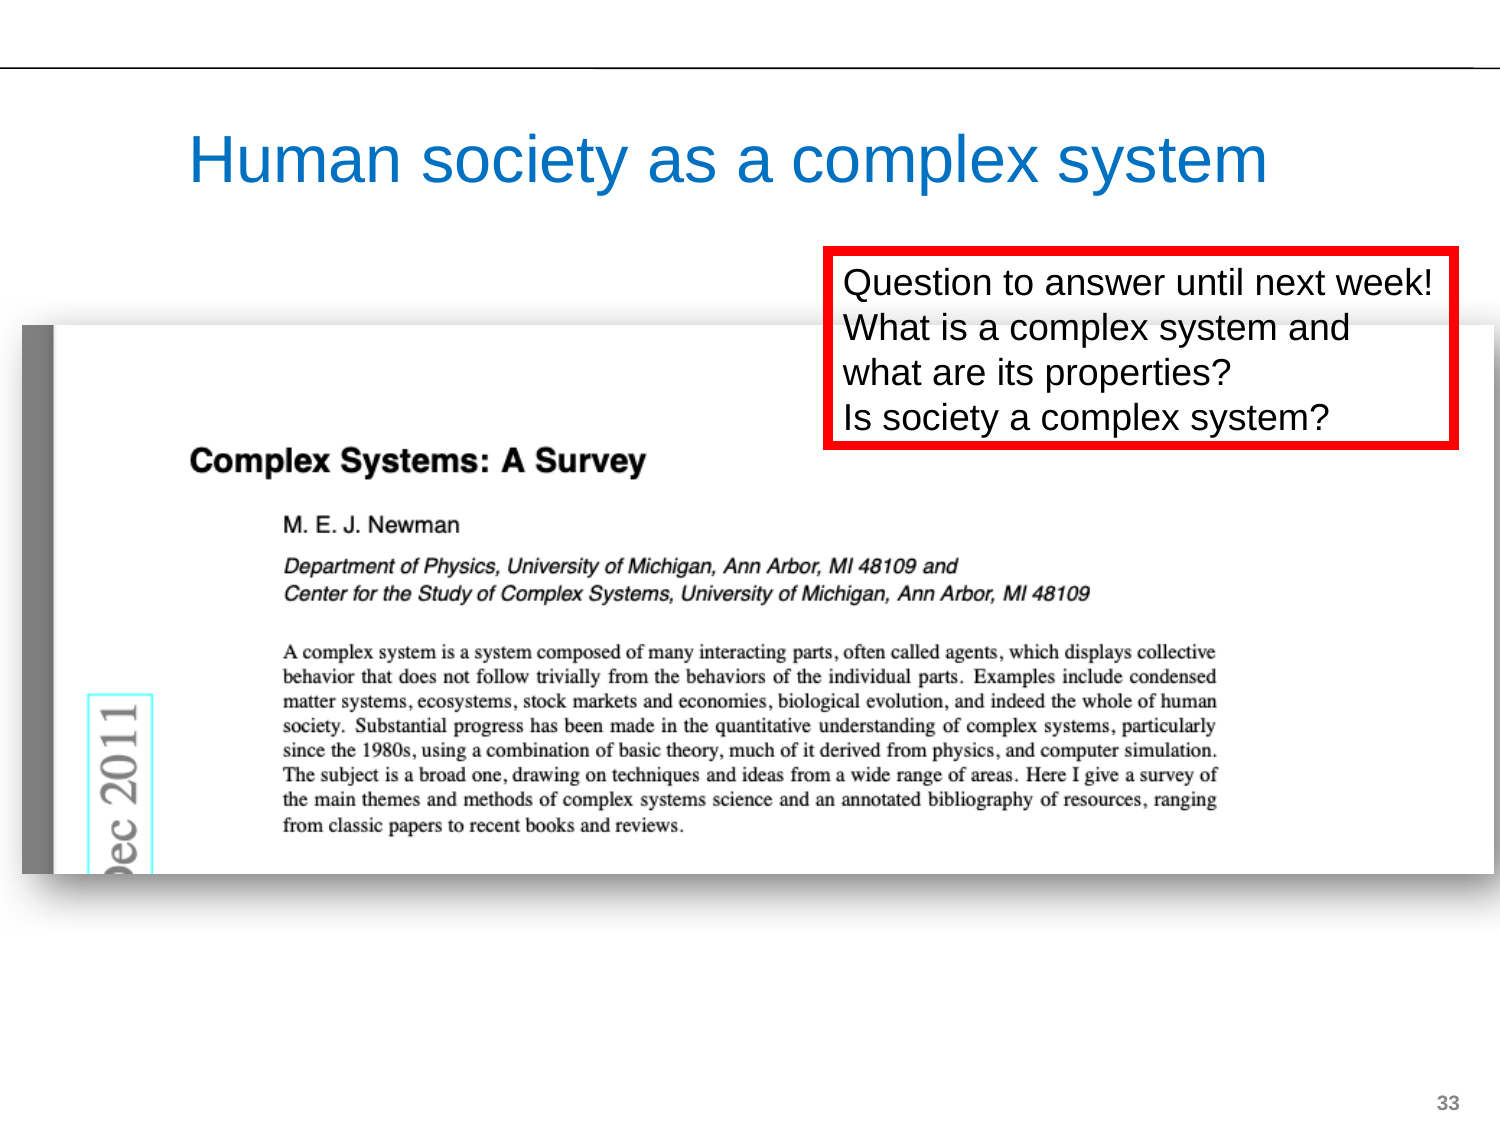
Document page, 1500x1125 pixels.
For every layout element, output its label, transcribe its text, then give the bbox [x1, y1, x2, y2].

text_box Question to answer until next week! What is a complex system and what are its properties? Is society a complex system? [828, 250, 1455, 324]
title Human society as a complex system [82, 73, 1376, 237]
picture [22, 325, 1494, 875]
